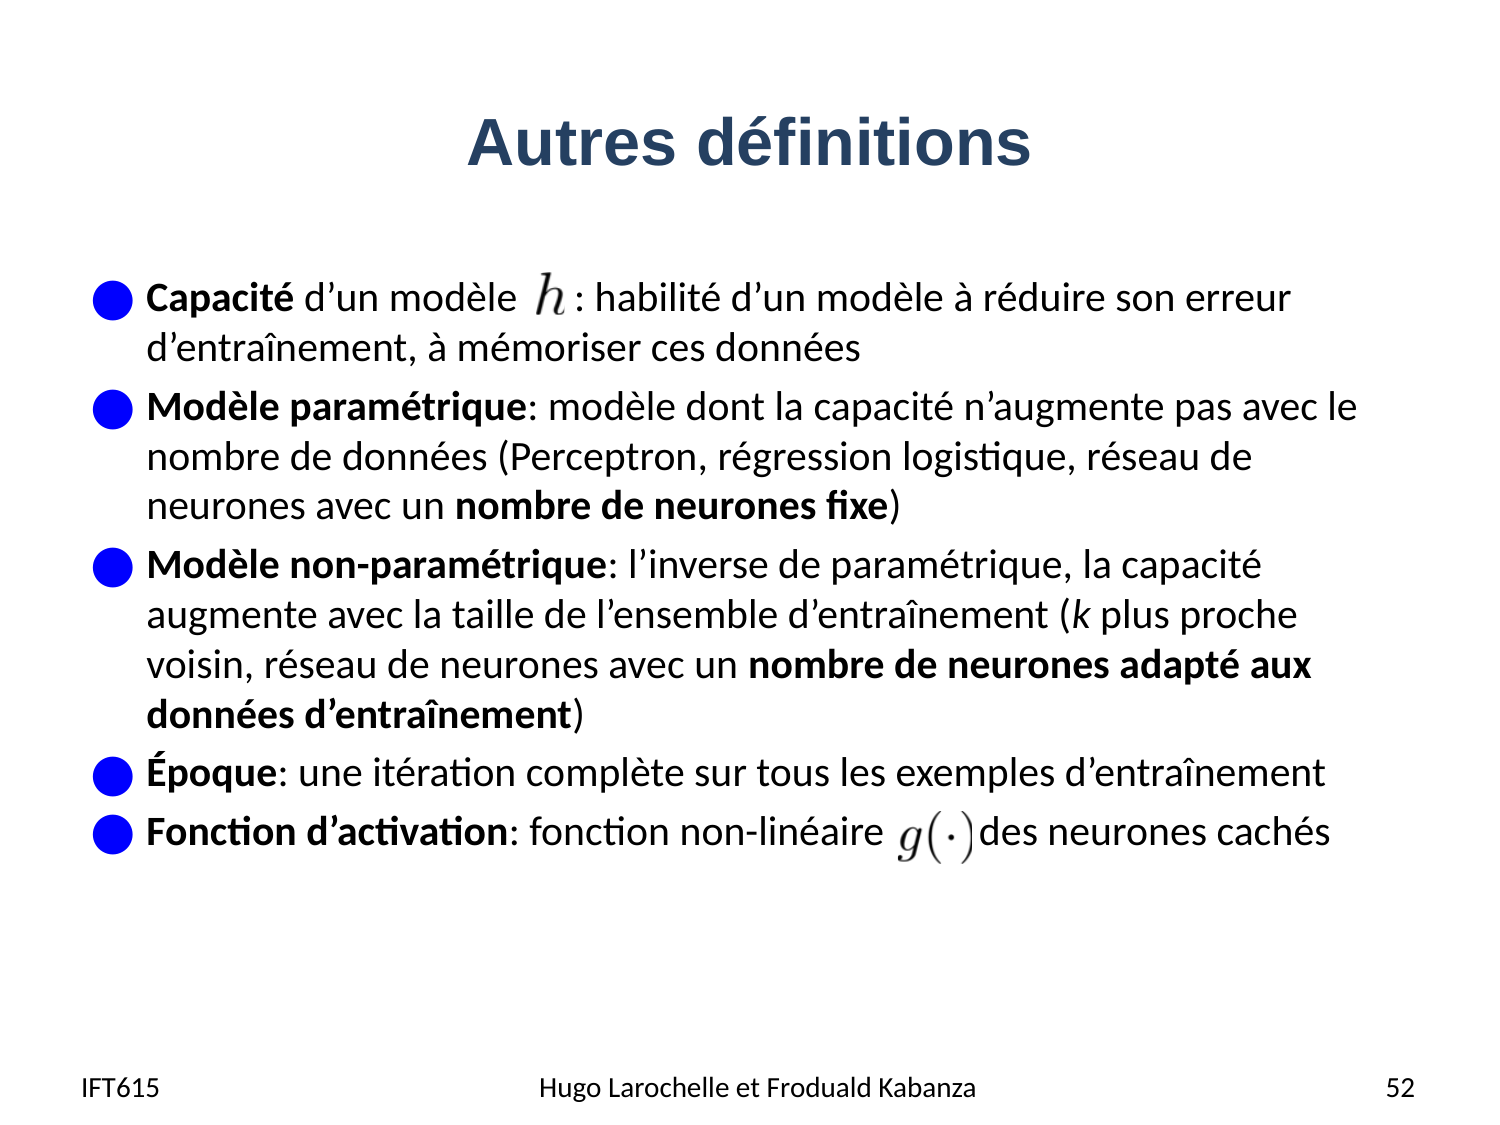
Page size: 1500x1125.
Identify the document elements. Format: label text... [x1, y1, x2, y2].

picture [535, 271, 565, 315]
footer Hugo Larochelle et Froduald Kabanza [520, 1056, 996, 1117]
slide_number IFT615 [66, 1056, 356, 1117]
picture [897, 810, 973, 865]
slide_number 52 [1080, 1056, 1431, 1117]
list Capacité d’un modèle : habilité d’un modèle à réduire son erreur d’entraînement, à mémoriser ces données Modèle paramétrique: modèle dont la capacité n’augmente pas avec le nombre de données (Perceptron, régression logistique, réseau de neurones avec un nombre de neurones fixe) Modèle non-paramétrique: l’inverse de paramétrique, la capacité augmente avec la taille de l’ensemble d’entraînement (k plus proche voisin, réseau de neurones avec un nombre de neurones adapté aux données d’entraînement) Époque: une itération complète sur tous les exemples d’entraînement Fonction d’activation: fonction non-linéaire des neurones cachés [75, 262, 1425, 1005]
title Autres définitions [75, 45, 1425, 233]
